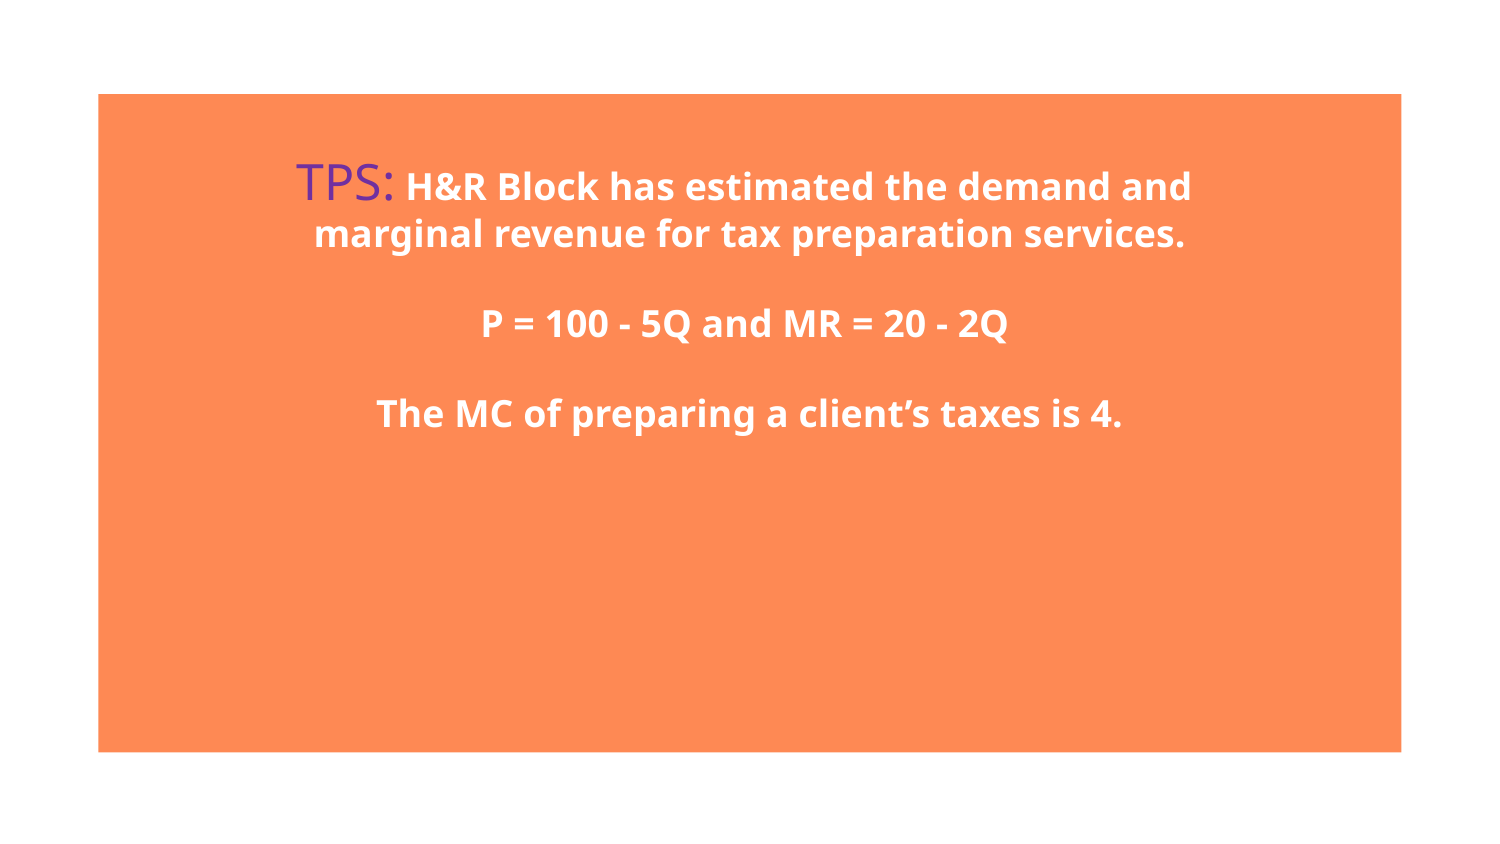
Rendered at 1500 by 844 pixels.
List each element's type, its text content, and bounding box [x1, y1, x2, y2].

text_box [96, 92, 1404, 755]
text_box TPS: H&R Block has estimated the demand and marginal revenue for tax preparation services. P = 100 - 5Q and MR = 20 - 2Q The MC of preparing a client’s taxes is 4. [113, 143, 1387, 488]
